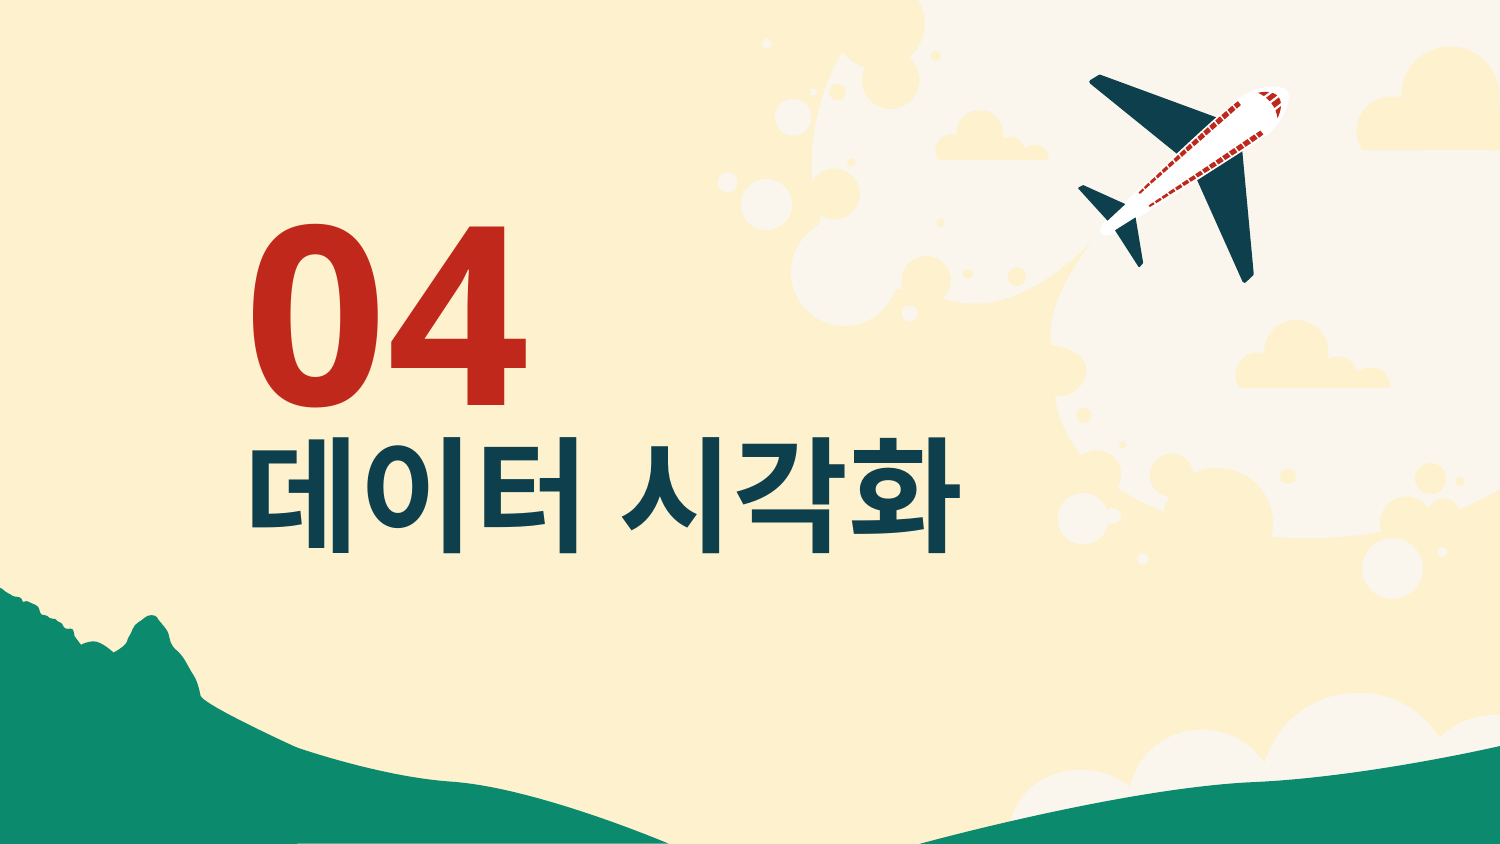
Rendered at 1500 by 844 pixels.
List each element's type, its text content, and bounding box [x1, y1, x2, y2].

title 04 [229, 178, 635, 432]
title 데이터 시각화 [229, 423, 1085, 562]
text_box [1077, 74, 1294, 284]
